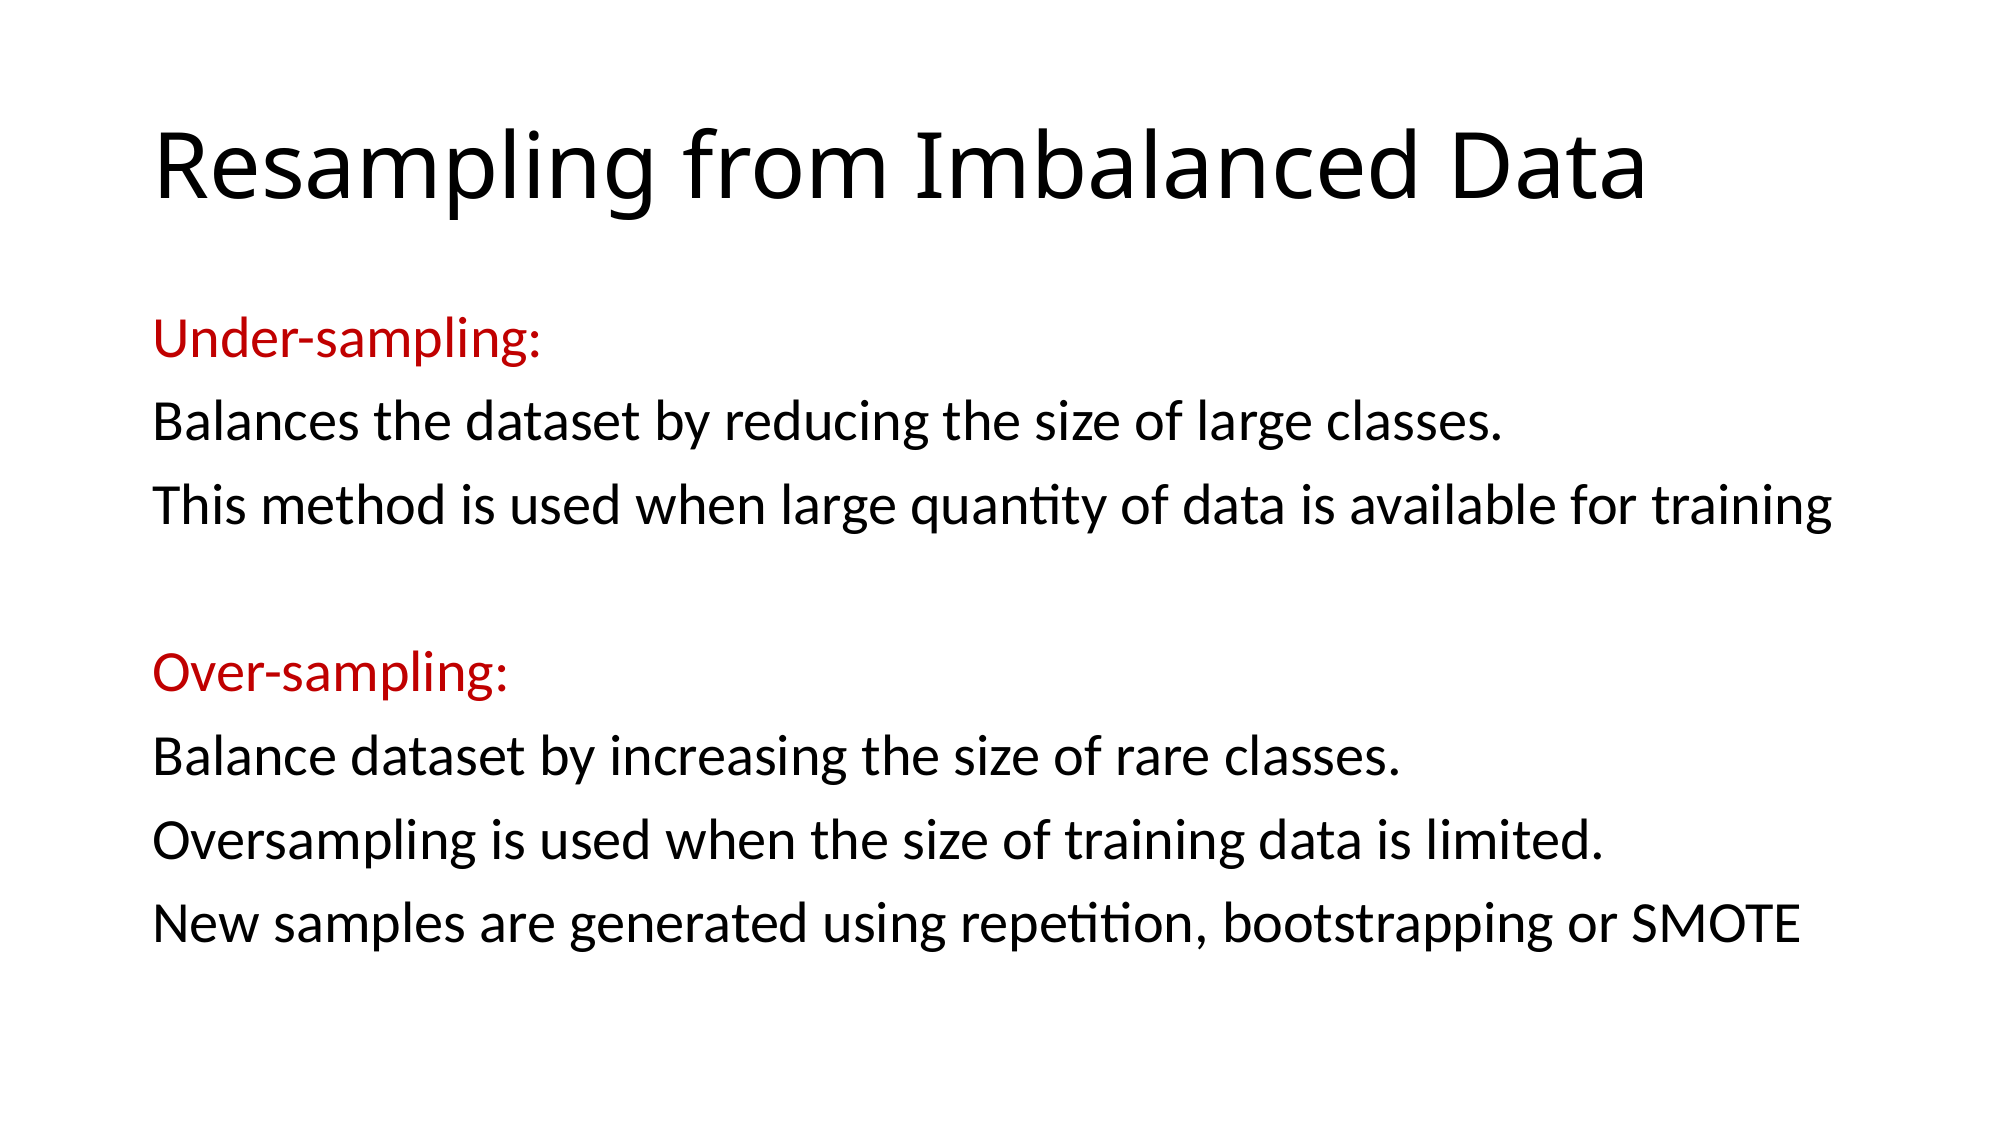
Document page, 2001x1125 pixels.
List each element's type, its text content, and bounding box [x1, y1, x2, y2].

title Resampling from Imbalanced Data [137, 59, 1863, 278]
list Under-sampling: Balances the dataset by reducing the size of large classes. This method is used when large quantity of data is available for training Over-sampling: Balance dataset by increasing the size of rare classes. Oversampling is used when the size of training data is limited. New samples are generated using repetition, bootstrapping or SMOTE [137, 299, 1863, 1014]
